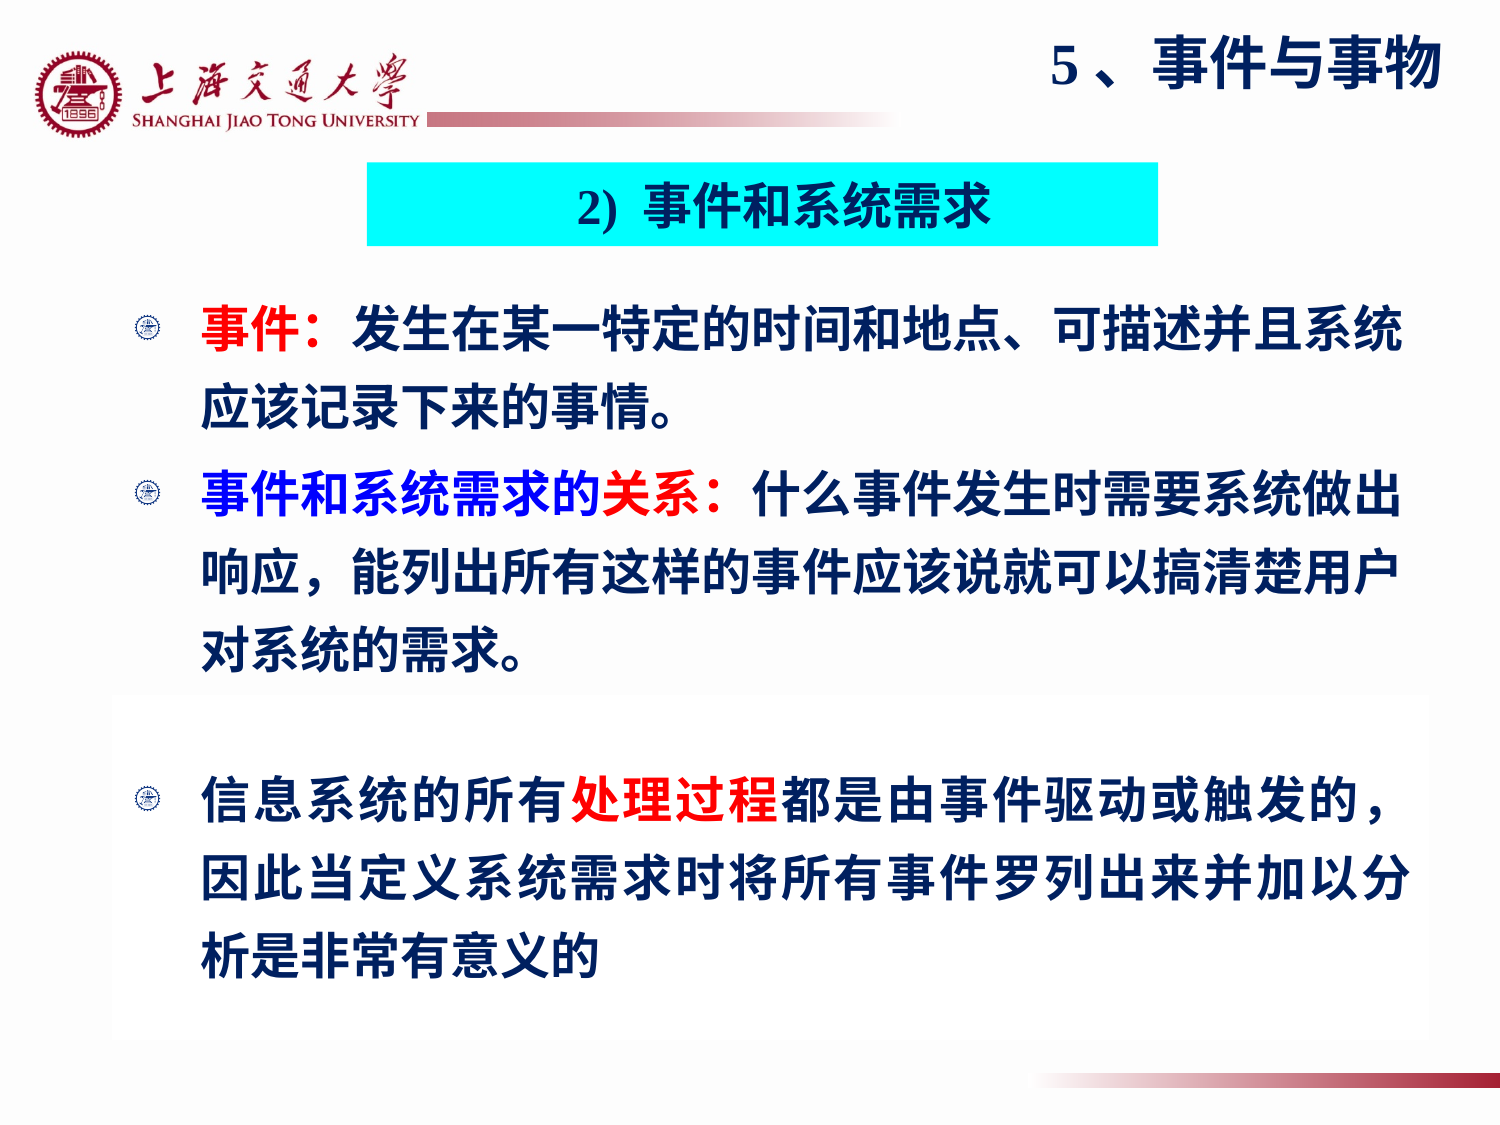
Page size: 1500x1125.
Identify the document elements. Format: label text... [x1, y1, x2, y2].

text_box 2) 事件和系统需求 [366, 162, 1159, 247]
text_box 事件：发生在某一特定的时间和地点、可描述并且系统应该记录下来的事情。 事件和系统需求的关系：什么事件发生时需要系统做出响应，能列出所有这样的事件应该说就可以搞清楚用户对系统的需求。 [112, 271, 1418, 687]
picture [0, 0, 1500, 1125]
text_box 信息系统的所有处理过程都是由事件驱动或触发的， 因此当定义系统需求时将所有事件罗列出来并加以分 析是非常有意义的 [112, 694, 1429, 1040]
text_box 5、事件与事物 [182, 7, 1458, 116]
